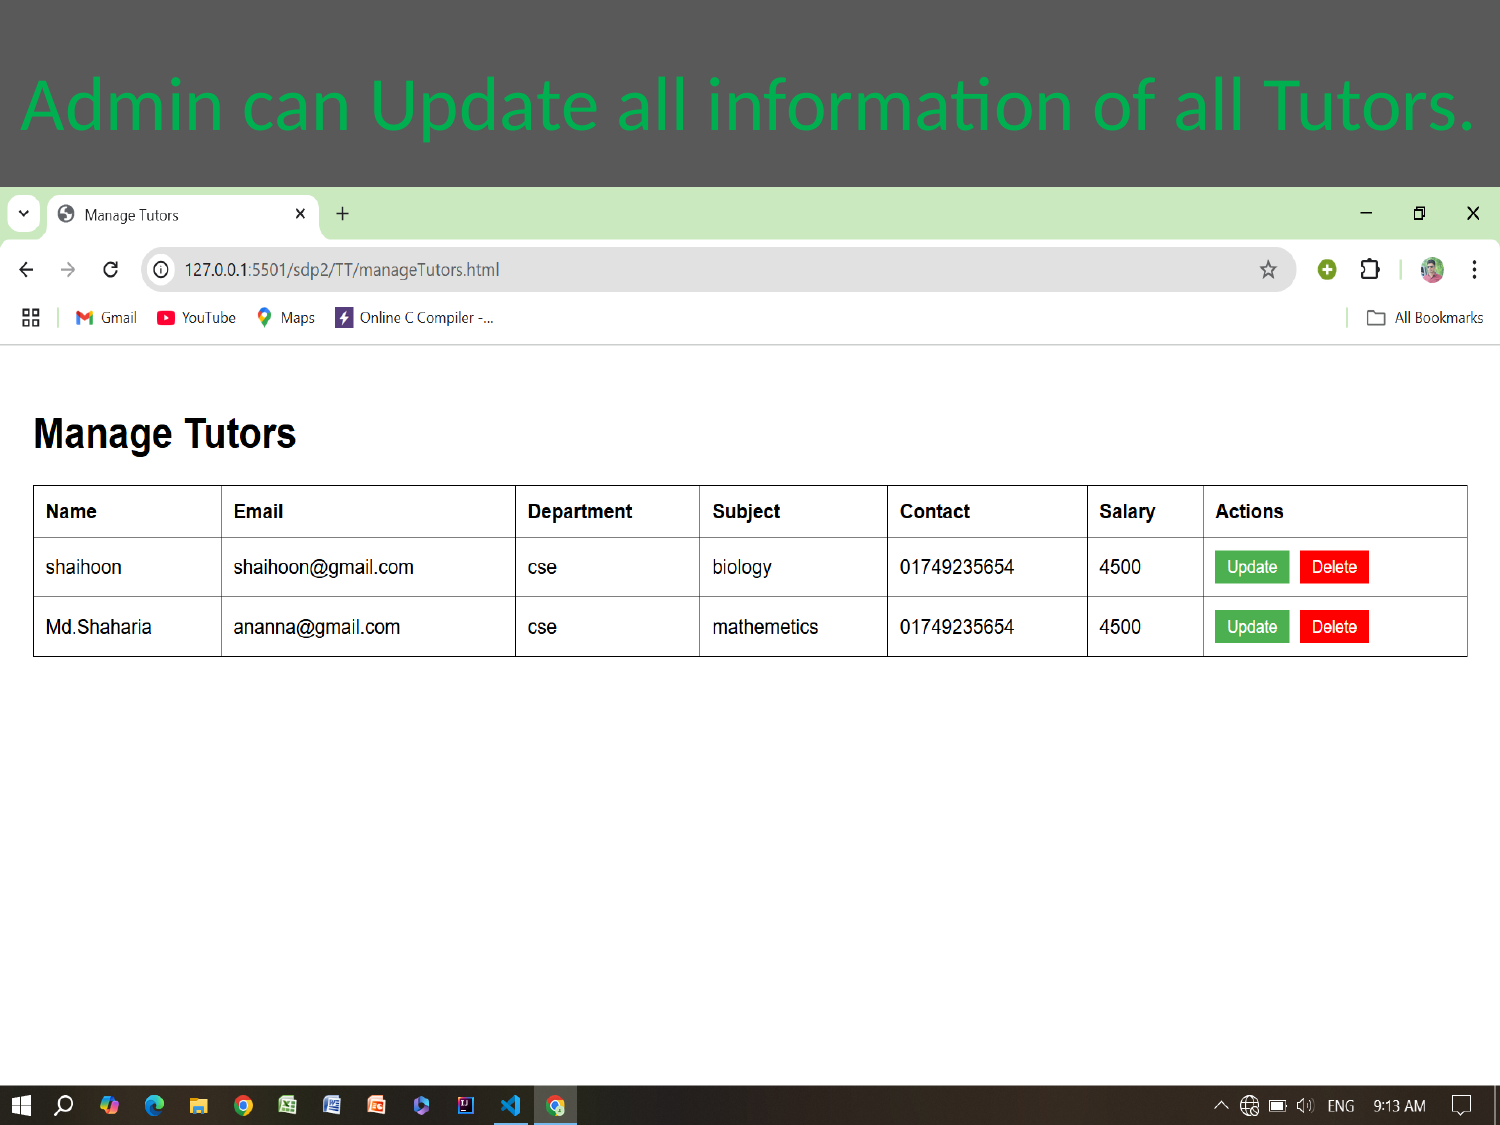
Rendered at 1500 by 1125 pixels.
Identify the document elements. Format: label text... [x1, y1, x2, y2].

title Admin can Update all information of all Tutors. [0, 0, 1500, 187]
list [0, 187, 1500, 1125]
